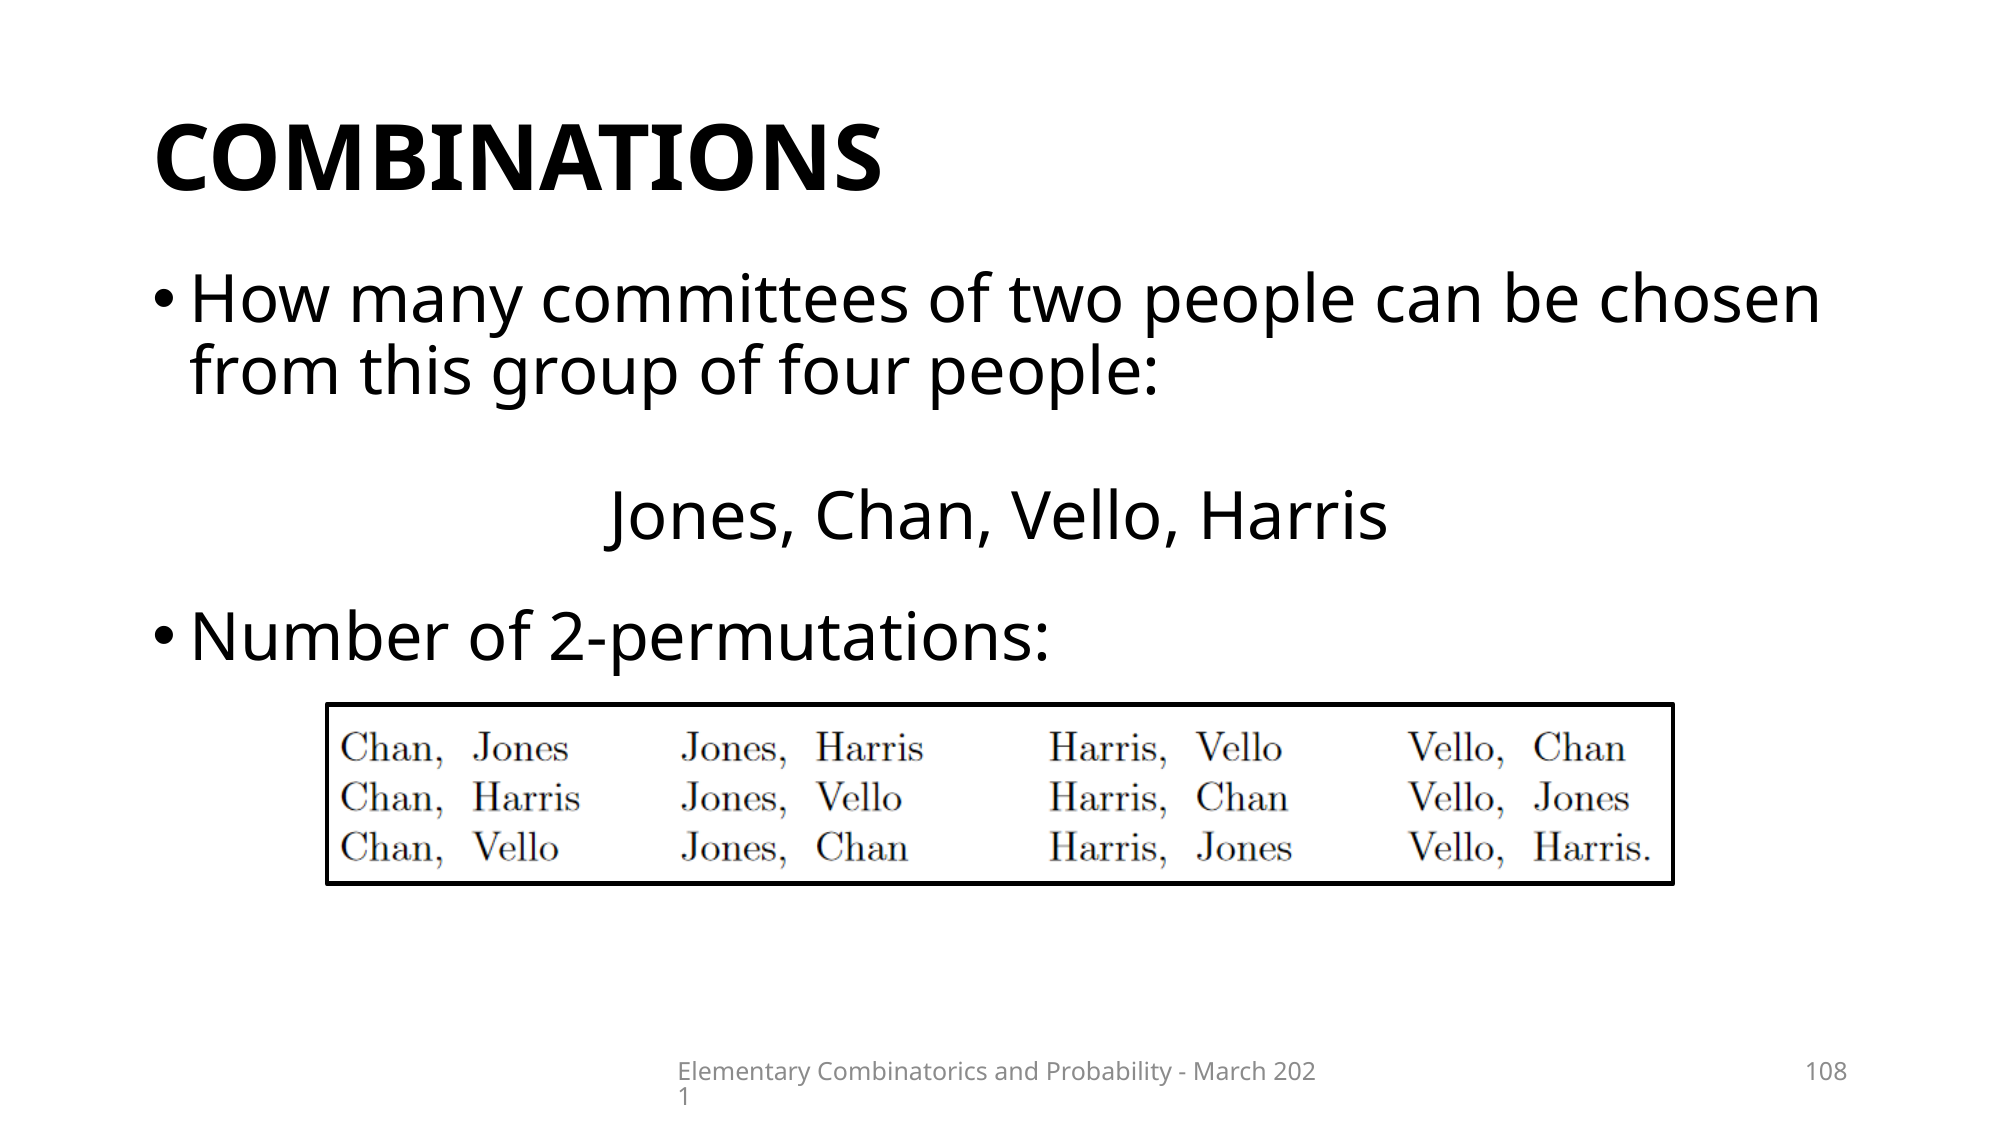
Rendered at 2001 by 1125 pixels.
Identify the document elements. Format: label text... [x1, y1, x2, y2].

picture [329, 706, 1671, 882]
title combinations [137, 52, 1863, 270]
slide_number 108 [1412, 1042, 1863, 1103]
footer Elementary Combinatorics and Probability - March 2021 [662, 1042, 1338, 1103]
